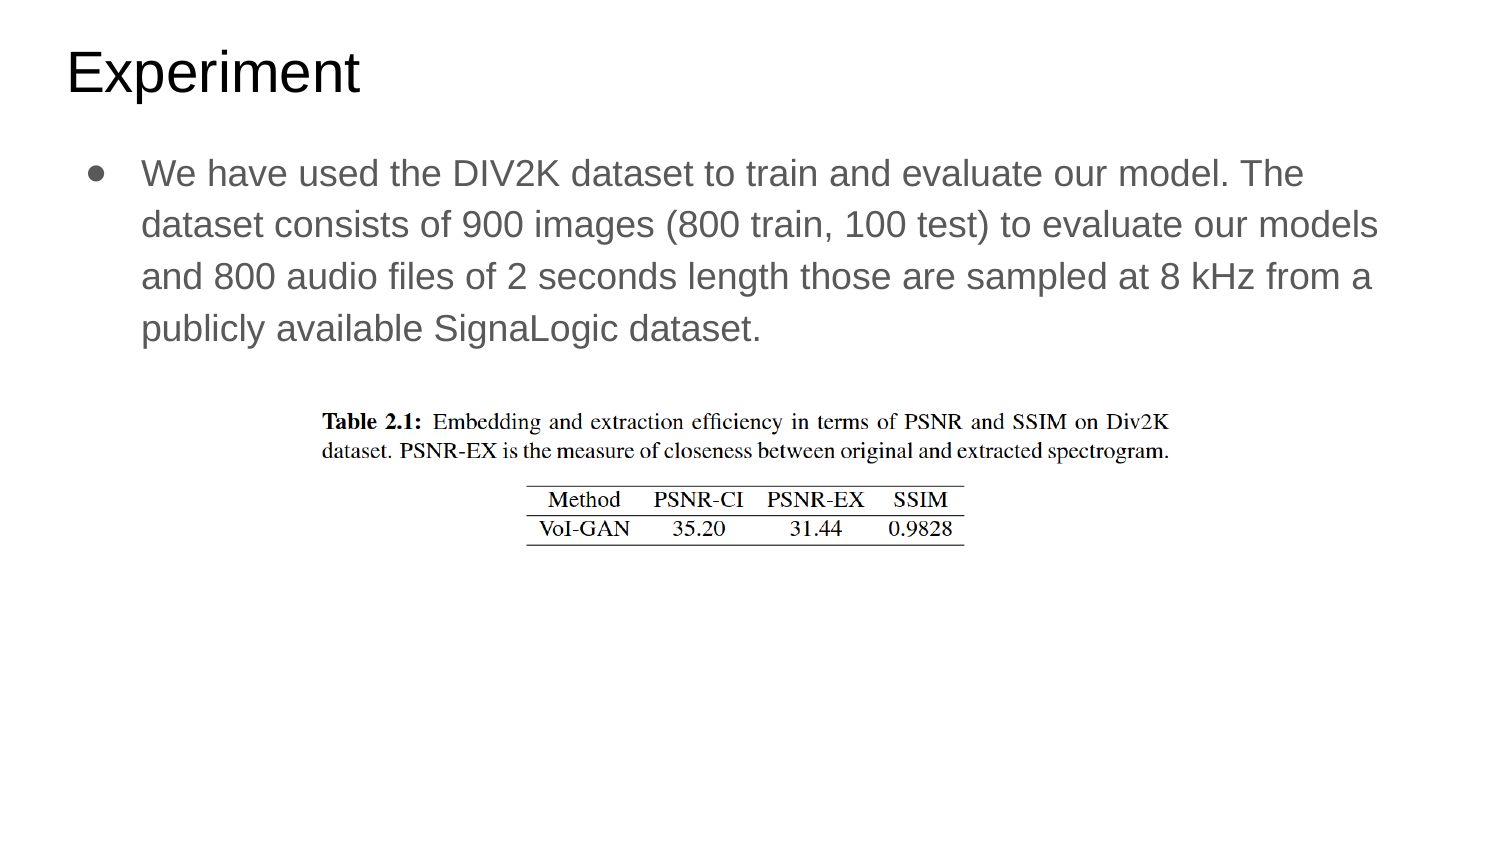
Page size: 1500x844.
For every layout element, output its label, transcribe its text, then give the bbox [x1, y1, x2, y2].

title Experiment [51, 18, 1449, 113]
picture [315, 409, 1185, 550]
list We have used the DIV2K dataset to train and evaluate our model. The dataset consists of 900 images (800 train, 100 test) to evaluate our models and 800 audio files of 2 seconds length those are sampled at 8 kHz from a publicly available SignaLogic dataset. [51, 126, 1449, 750]
